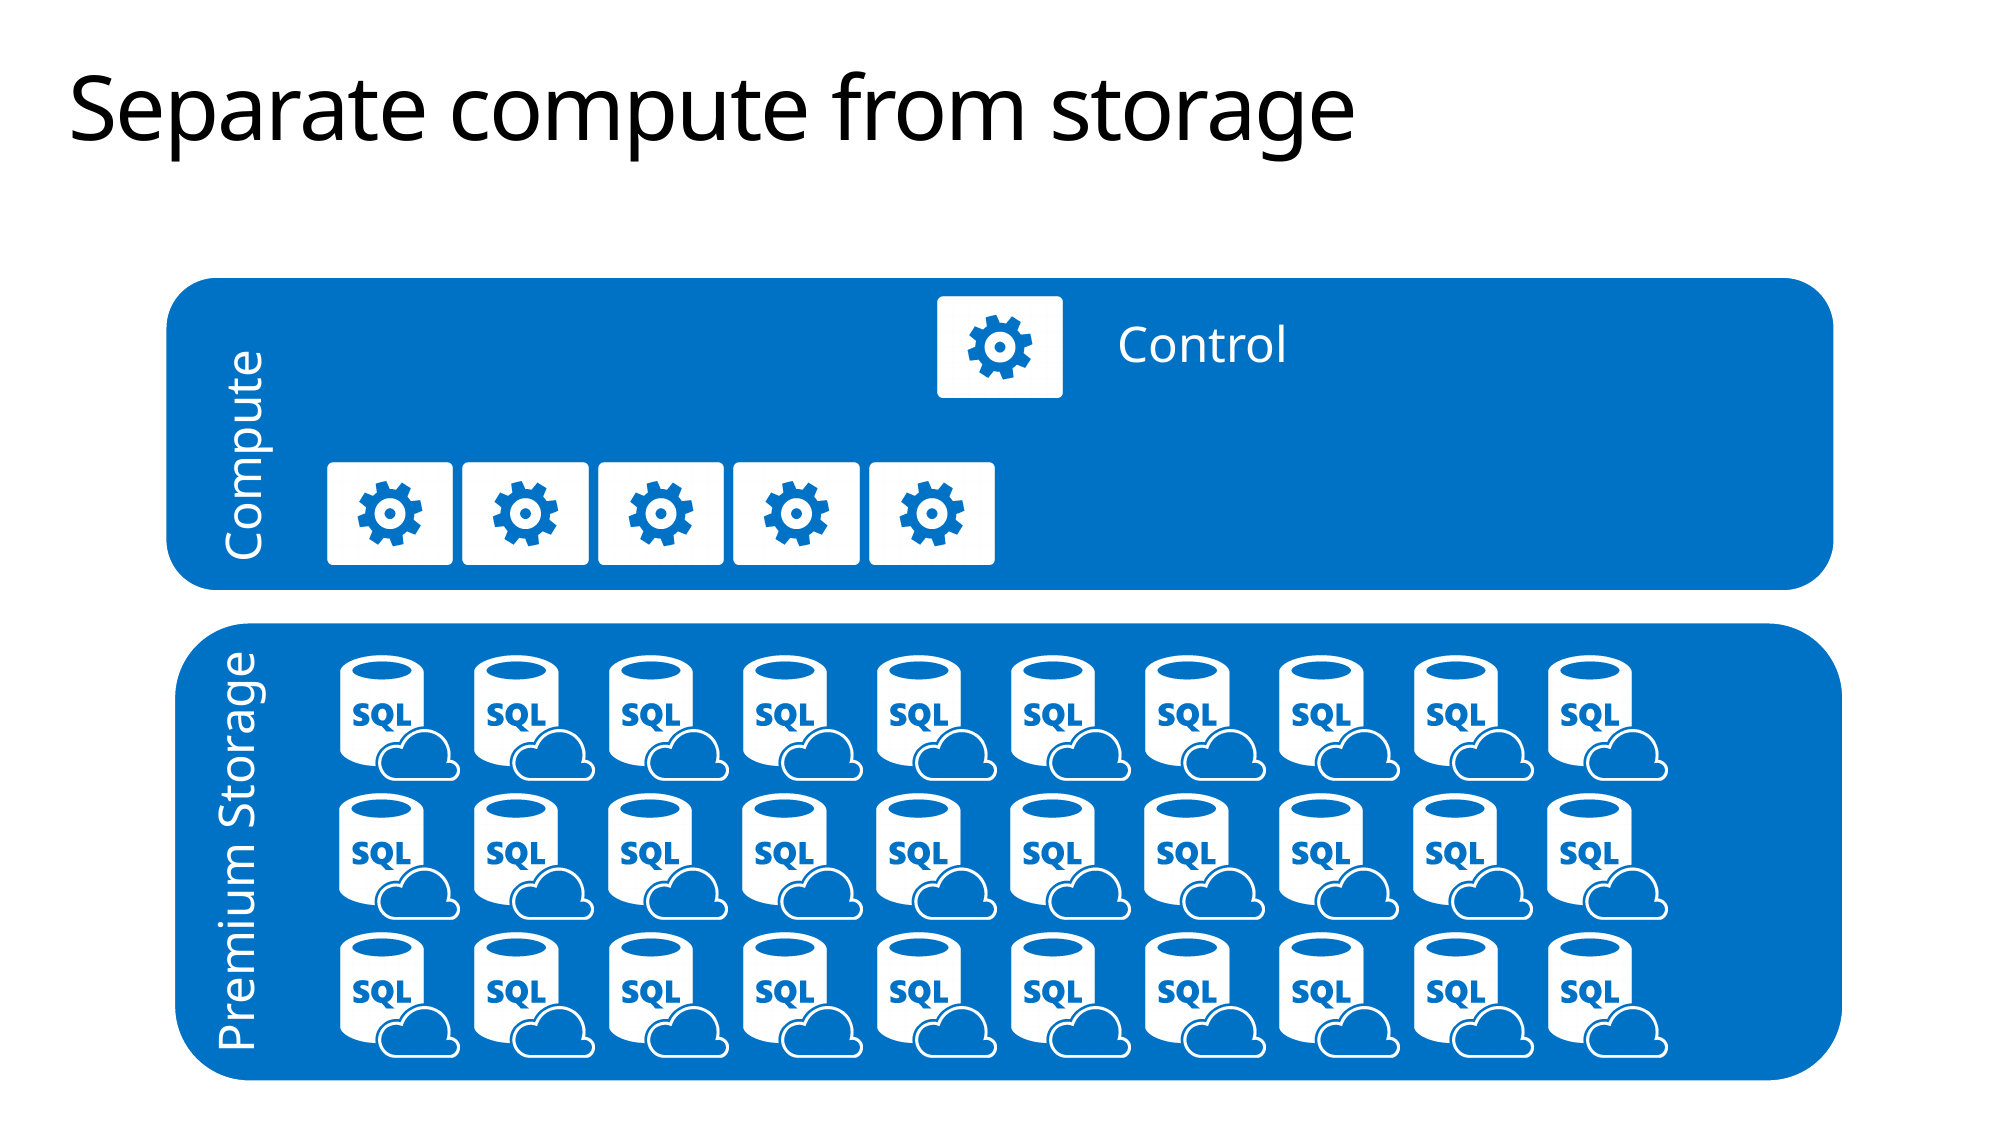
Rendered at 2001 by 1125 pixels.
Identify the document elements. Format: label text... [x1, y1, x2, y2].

title Separate compute from storage [44, 47, 1957, 196]
picture [327, 450, 453, 577]
picture [733, 450, 860, 577]
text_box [163, 274, 1837, 594]
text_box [171, 620, 1846, 1084]
picture [462, 450, 589, 577]
picture [598, 450, 725, 577]
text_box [936, 284, 1315, 411]
picture [869, 450, 996, 577]
